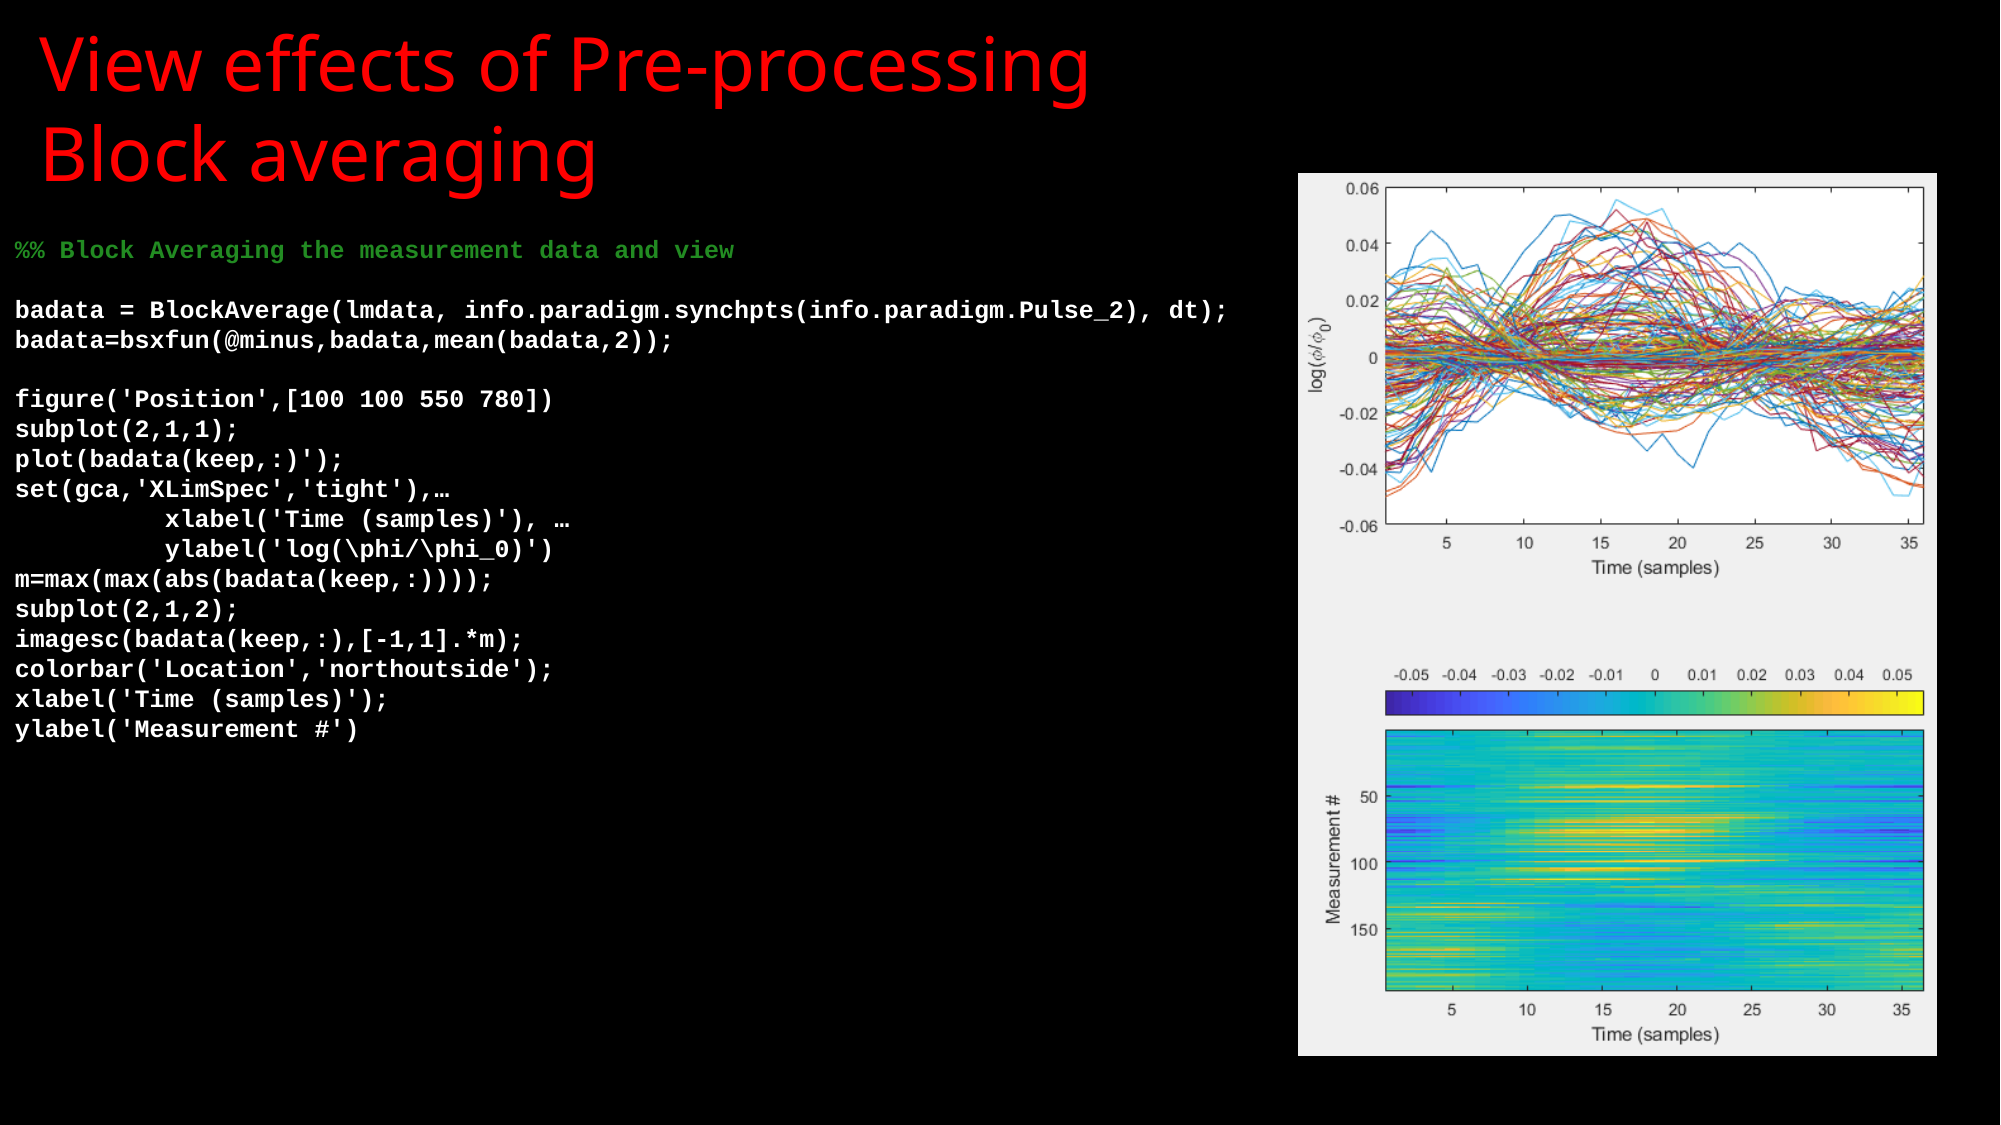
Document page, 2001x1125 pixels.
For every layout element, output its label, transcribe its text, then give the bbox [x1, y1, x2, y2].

text_box %% Block Averaging the measurement data and view badata = BlockAverage(lmdata, info.paradigm.synchpts(info.paradigm.Pulse_2), dt); badata=bsxfun(@minus,badata,mean(badata,2)); figure('Position',[100 100 550 780]) subplot(2,1,1); plot(badata(keep,:)'); set(gca,'XLimSpec','tight'),… xlabel('Time (samples)'), … ylabel('log(\phi/\phi_0)') m=max(max(abs(badata(keep,:)))); subplot(2,1,2); imagesc(badata(keep,:),[-1,1].*m); colorbar('Location','northoutside'); xlabel('Time (samples)'); ylabel('Measurement #') [0, 225, 1283, 750]
picture [1297, 172, 1937, 1056]
title View effects of Pre-processing Block averaging [24, 9, 1435, 226]
